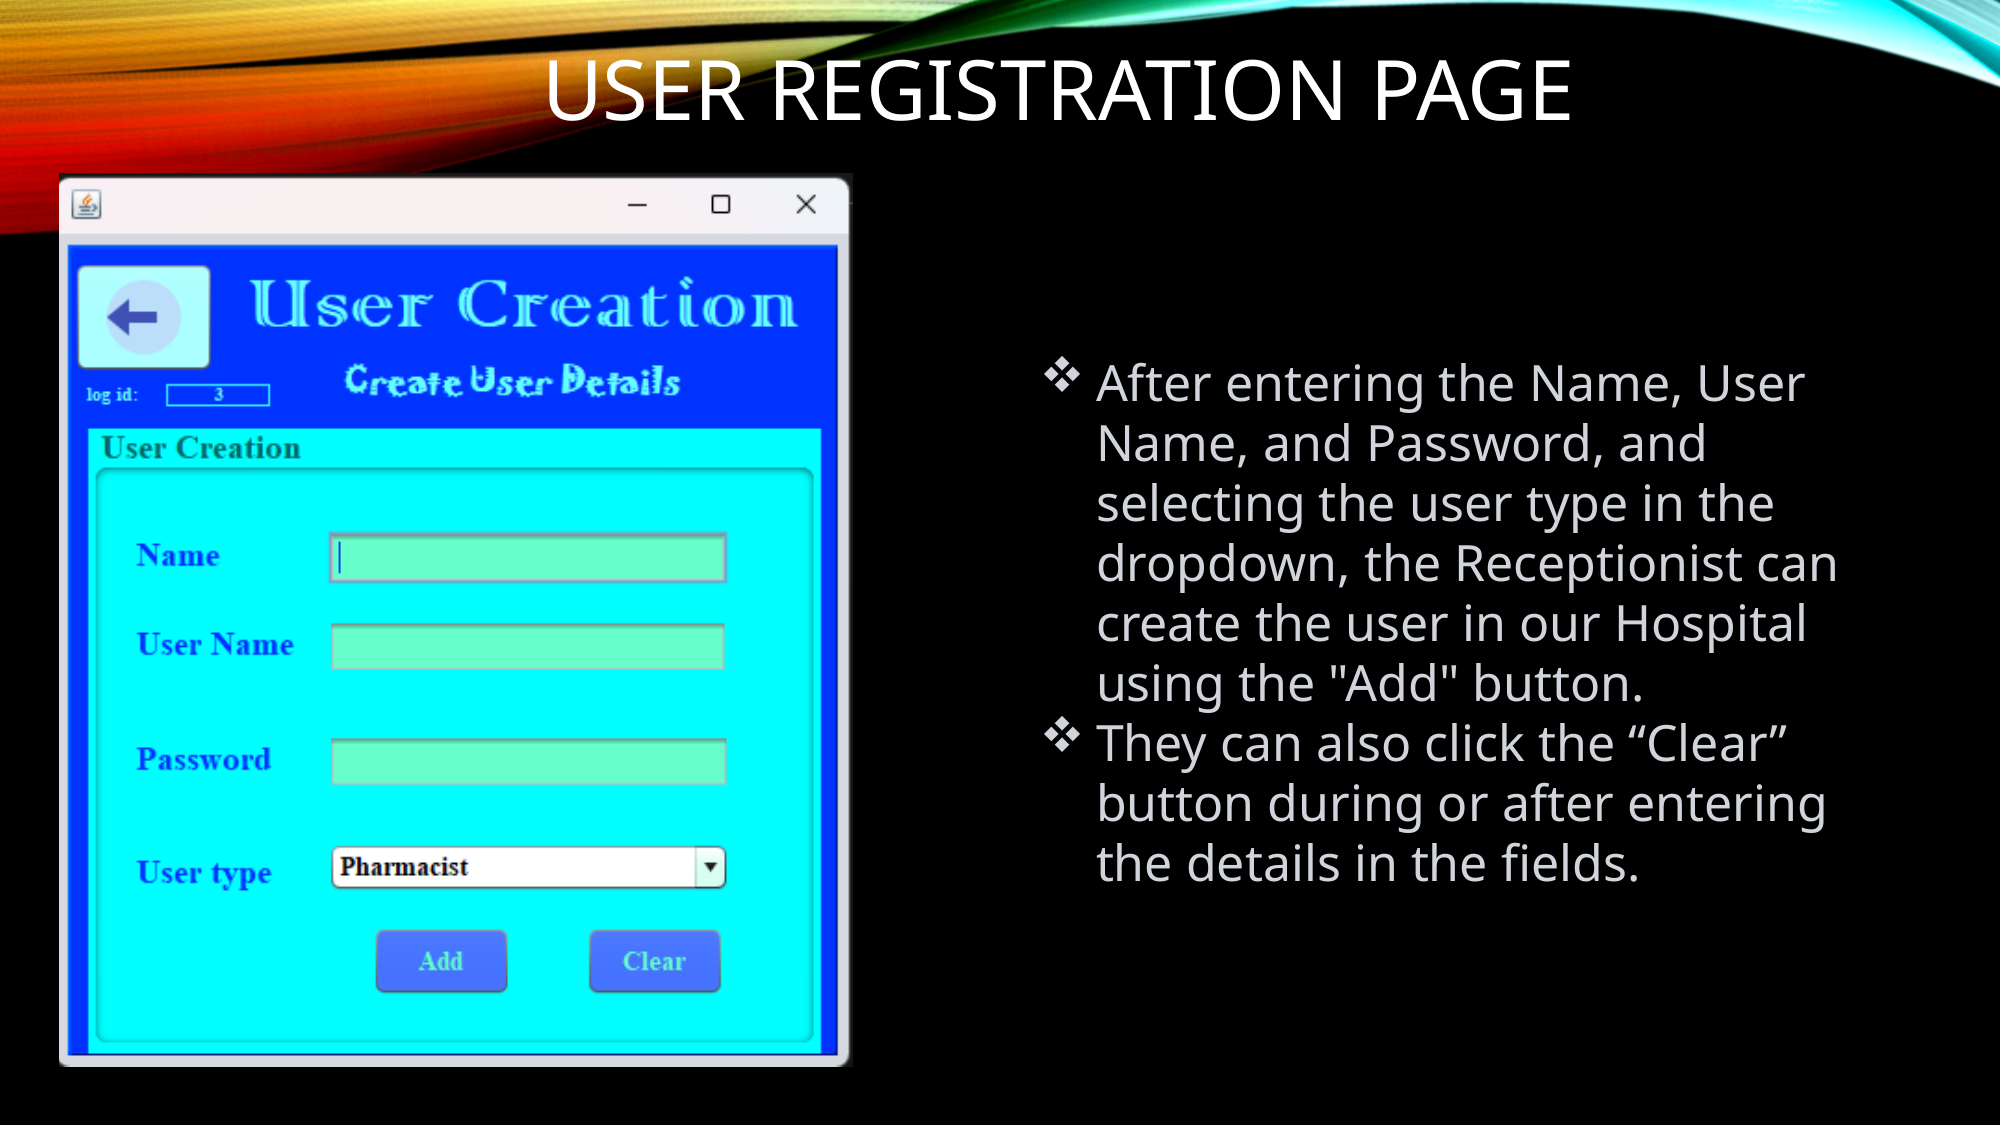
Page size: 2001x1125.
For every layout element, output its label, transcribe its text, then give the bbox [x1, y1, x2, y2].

title User Registration page [352, 34, 1765, 153]
picture [0, 0, 2000, 237]
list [58, 173, 853, 1067]
text_box After entering the Name, User Name, and Password, and selecting the user type in the dropdown, the Receptionist can create the user in our Hospital using the "Add" button. They can also click the “Clear” button during or after entering the details in the fields. [1024, 343, 1869, 899]
